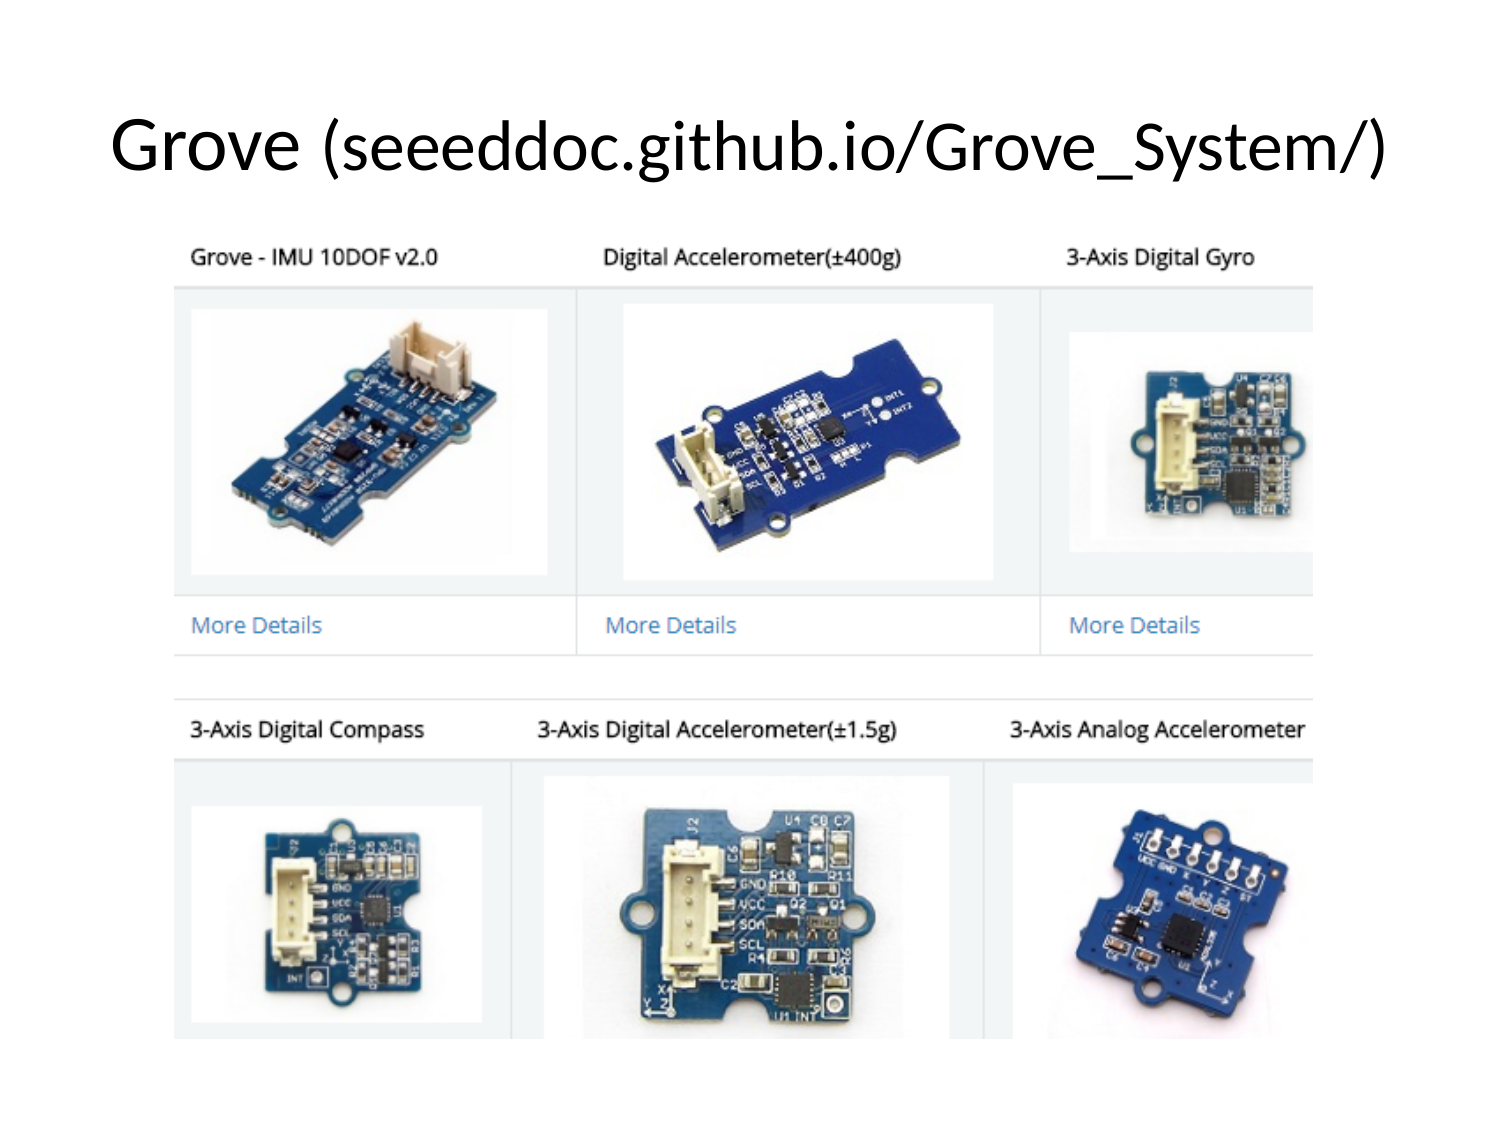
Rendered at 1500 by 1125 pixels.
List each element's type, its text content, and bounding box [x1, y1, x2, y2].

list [174, 237, 1313, 1039]
title Grove (seeeddoc.github.io/Grove_System/) [75, 45, 1425, 233]
